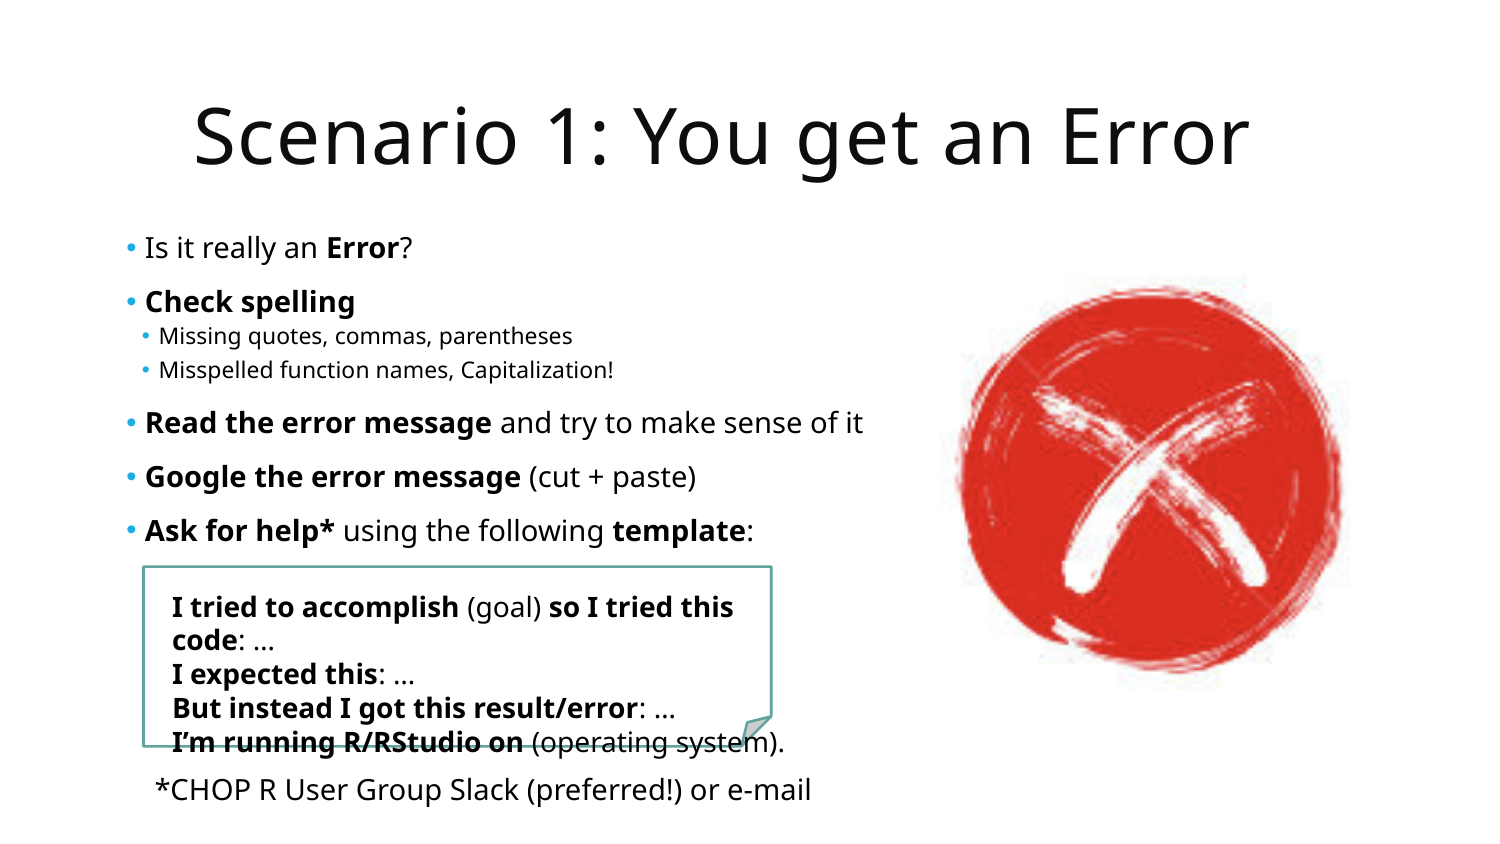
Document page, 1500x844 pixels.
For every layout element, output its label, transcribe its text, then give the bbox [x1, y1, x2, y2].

text_box I tried to accomplish (goal) so I tried this code: … I expected this: … But instead I got this result/error: … I’m running R/RStudio on (operating system). [101, 581, 802, 799]
list Is it really an Error? Check spelling Missing quotes, commas, parentheses Misspelled function names, Capitalization! Read the error message and try to make sense of it Google the error message (cut + paste) Ask for help* using the following template: [118, 226, 1196, 777]
title Scenario 1: You get an Error [98, 87, 1348, 197]
text_box *CHOP R User Group Slack (preferred!) or e-mail [139, 763, 895, 814]
picture [938, 263, 1382, 699]
